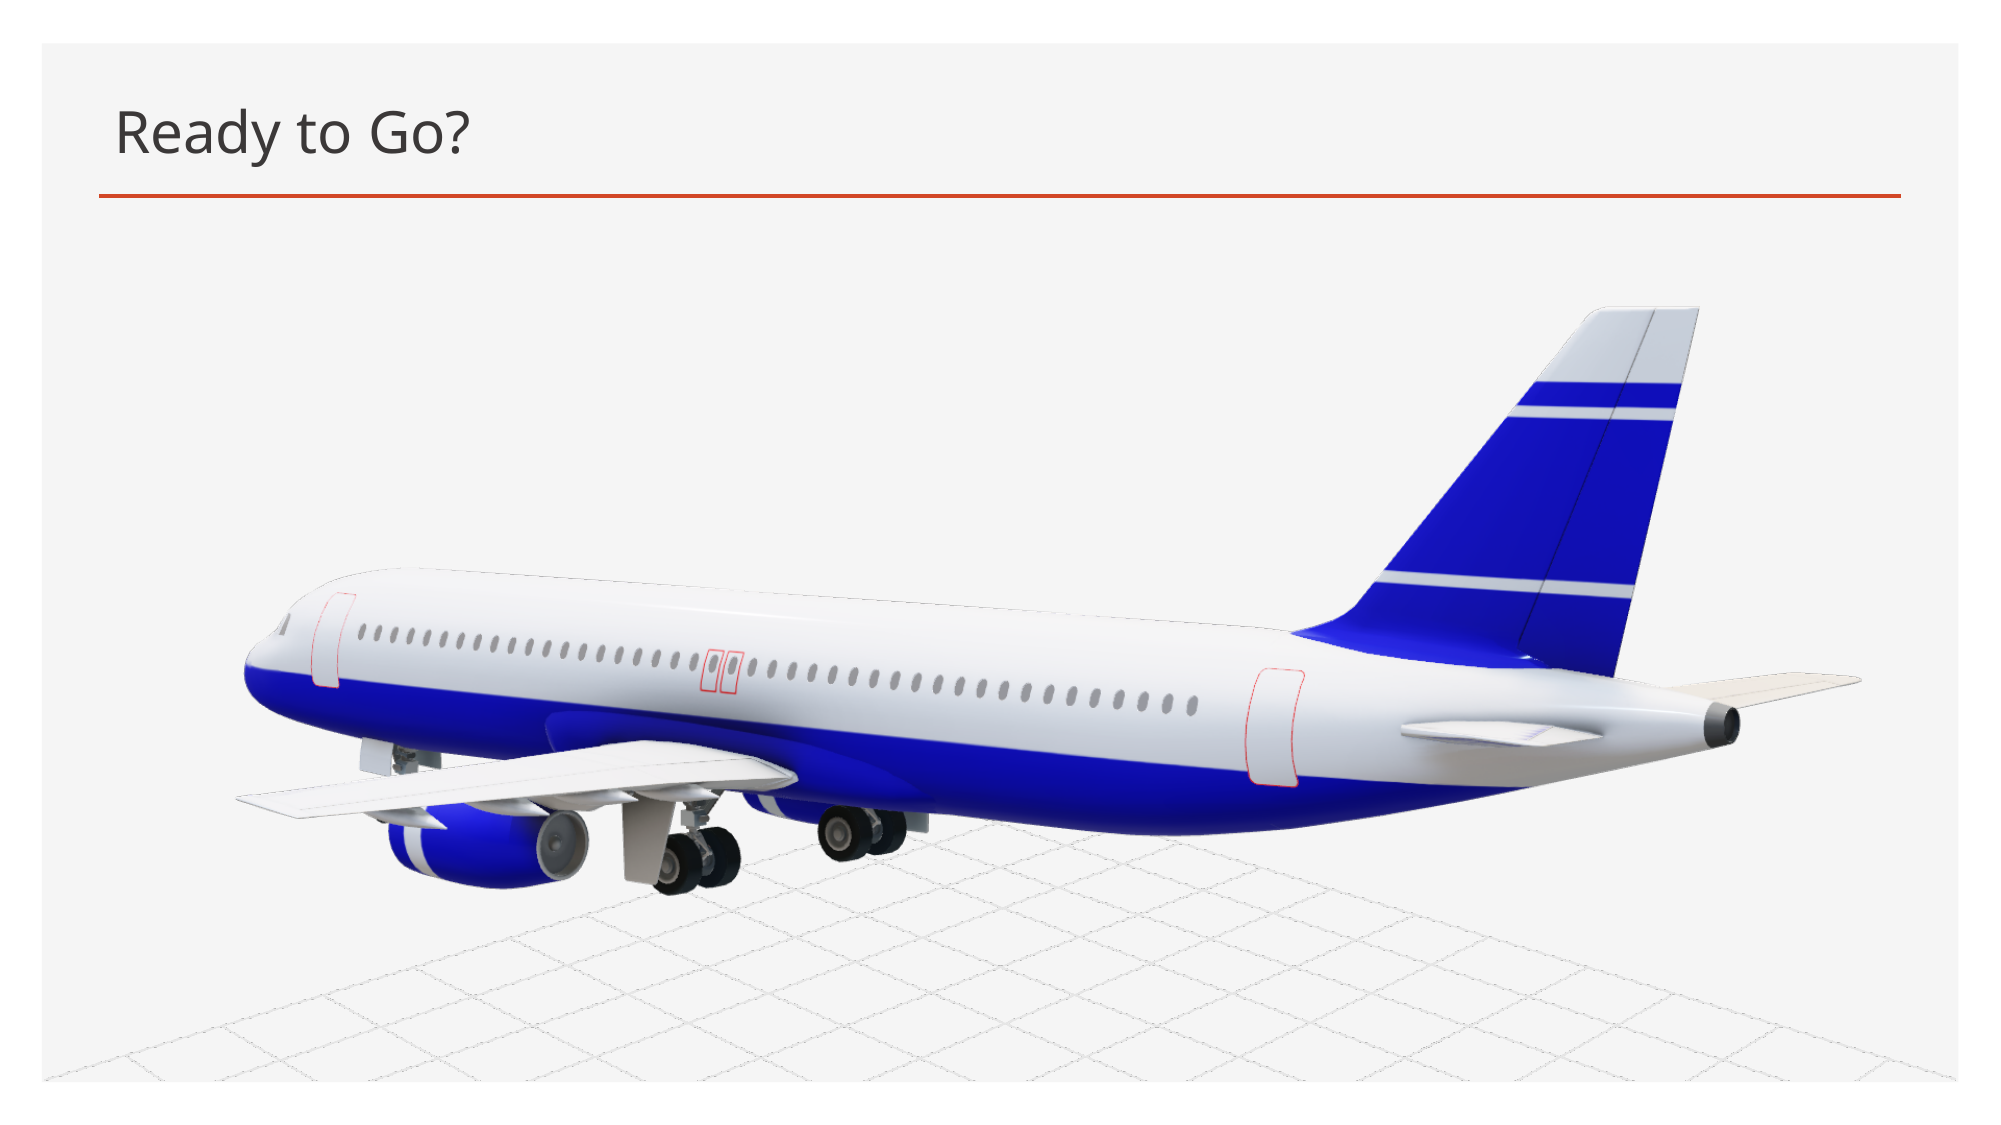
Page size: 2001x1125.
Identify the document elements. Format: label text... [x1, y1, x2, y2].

picture [12, 278, 1956, 1081]
title Ready to Go? [99, 73, 1901, 197]
